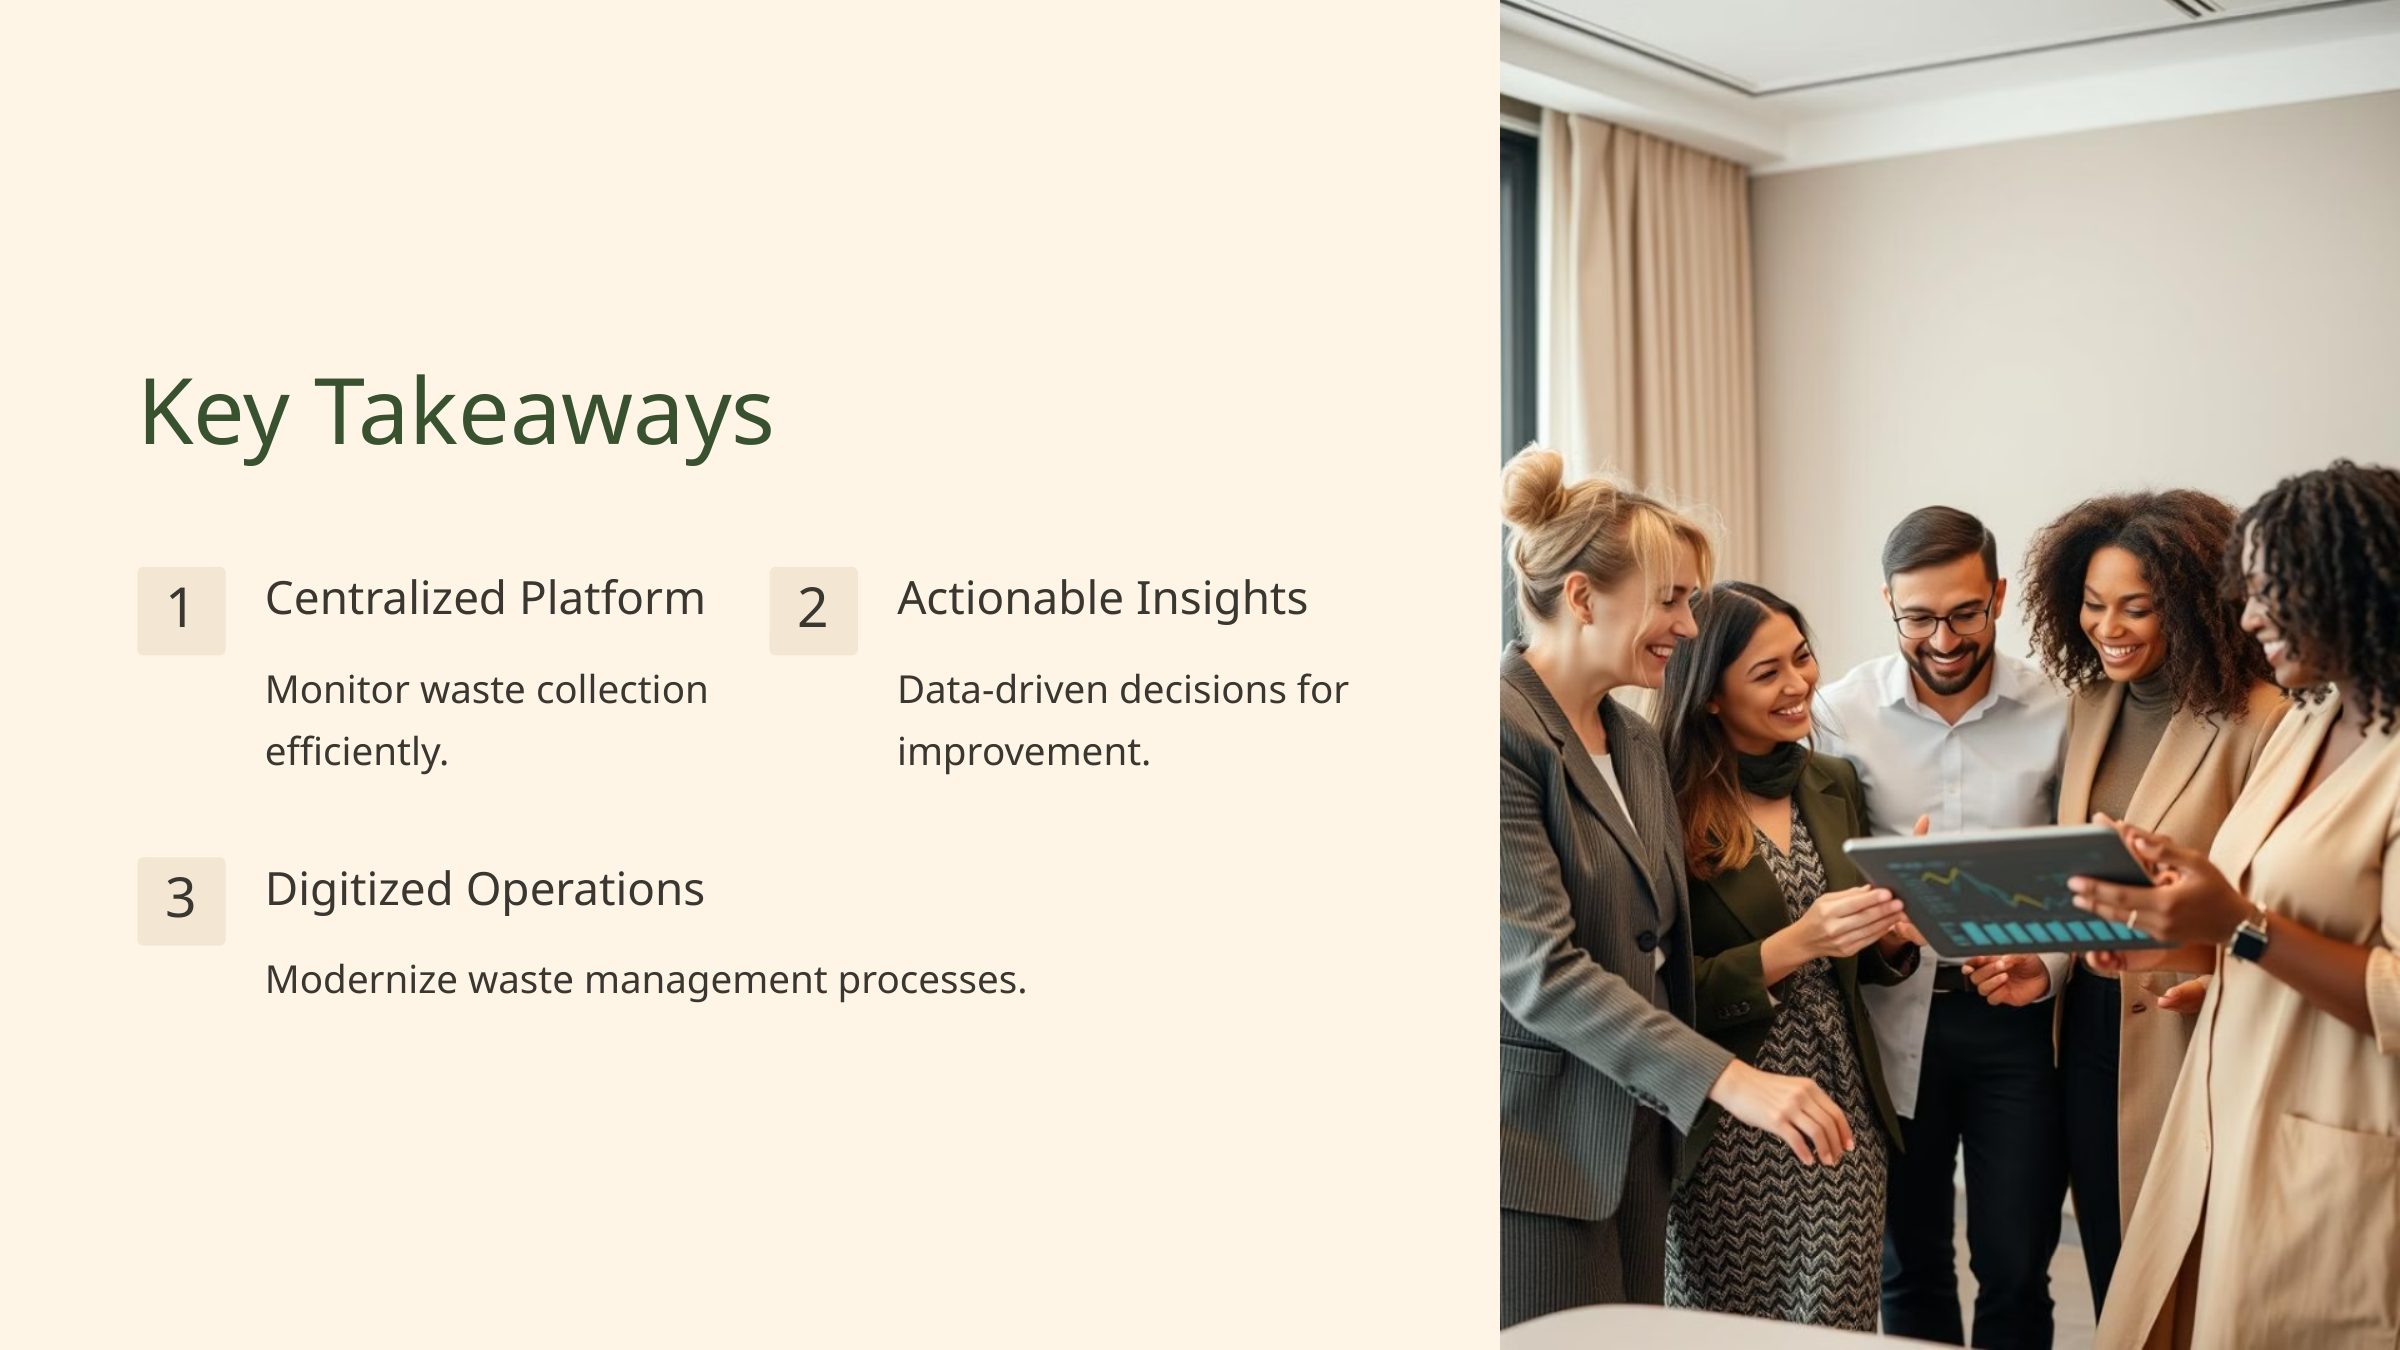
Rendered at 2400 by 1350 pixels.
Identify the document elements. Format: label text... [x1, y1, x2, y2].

text_box 3 [166, 873, 198, 930]
text_box Data-driven decisions for improvement. [897, 648, 1363, 774]
text_box [137, 857, 226, 946]
text_box Actionable Insights [897, 566, 1360, 625]
text_box Centralized Platform [265, 566, 727, 625]
text_box Monitor waste collection efficiently. [264, 648, 731, 774]
text_box Key Takeaways [137, 348, 1062, 464]
text_box 1 [171, 583, 192, 639]
text_box Digitized Operations [265, 857, 727, 916]
text_box 2 [798, 583, 829, 639]
text_box [137, 566, 226, 656]
text_box [769, 566, 858, 656]
text_box Modernize waste management processes. [265, 938, 1363, 1002]
picture [1499, 0, 2400, 1350]
